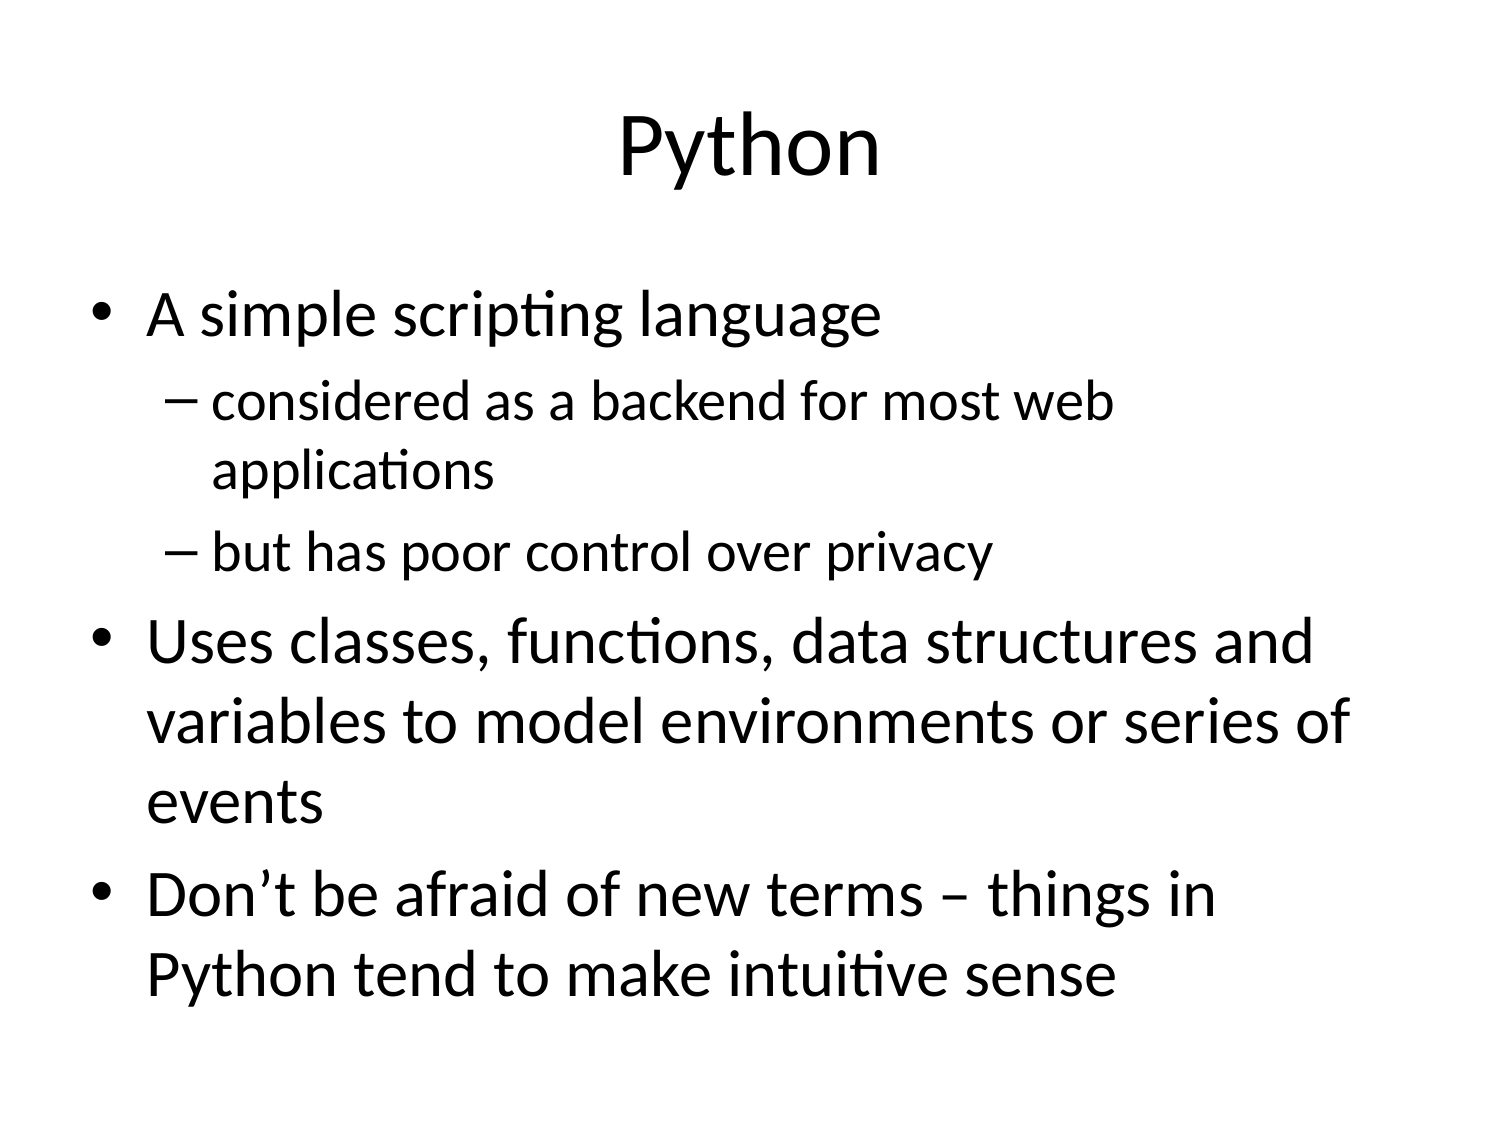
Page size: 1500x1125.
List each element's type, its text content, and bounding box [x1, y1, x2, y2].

title Python [75, 45, 1425, 233]
list A simple scripting language considered as a backend for most web applications but has poor control over privacy Uses classes, functions, data structures and variables to model environments or series of events Don’t be afraid of new terms – things in Python tend to make intuitive sense [75, 262, 1425, 1083]
